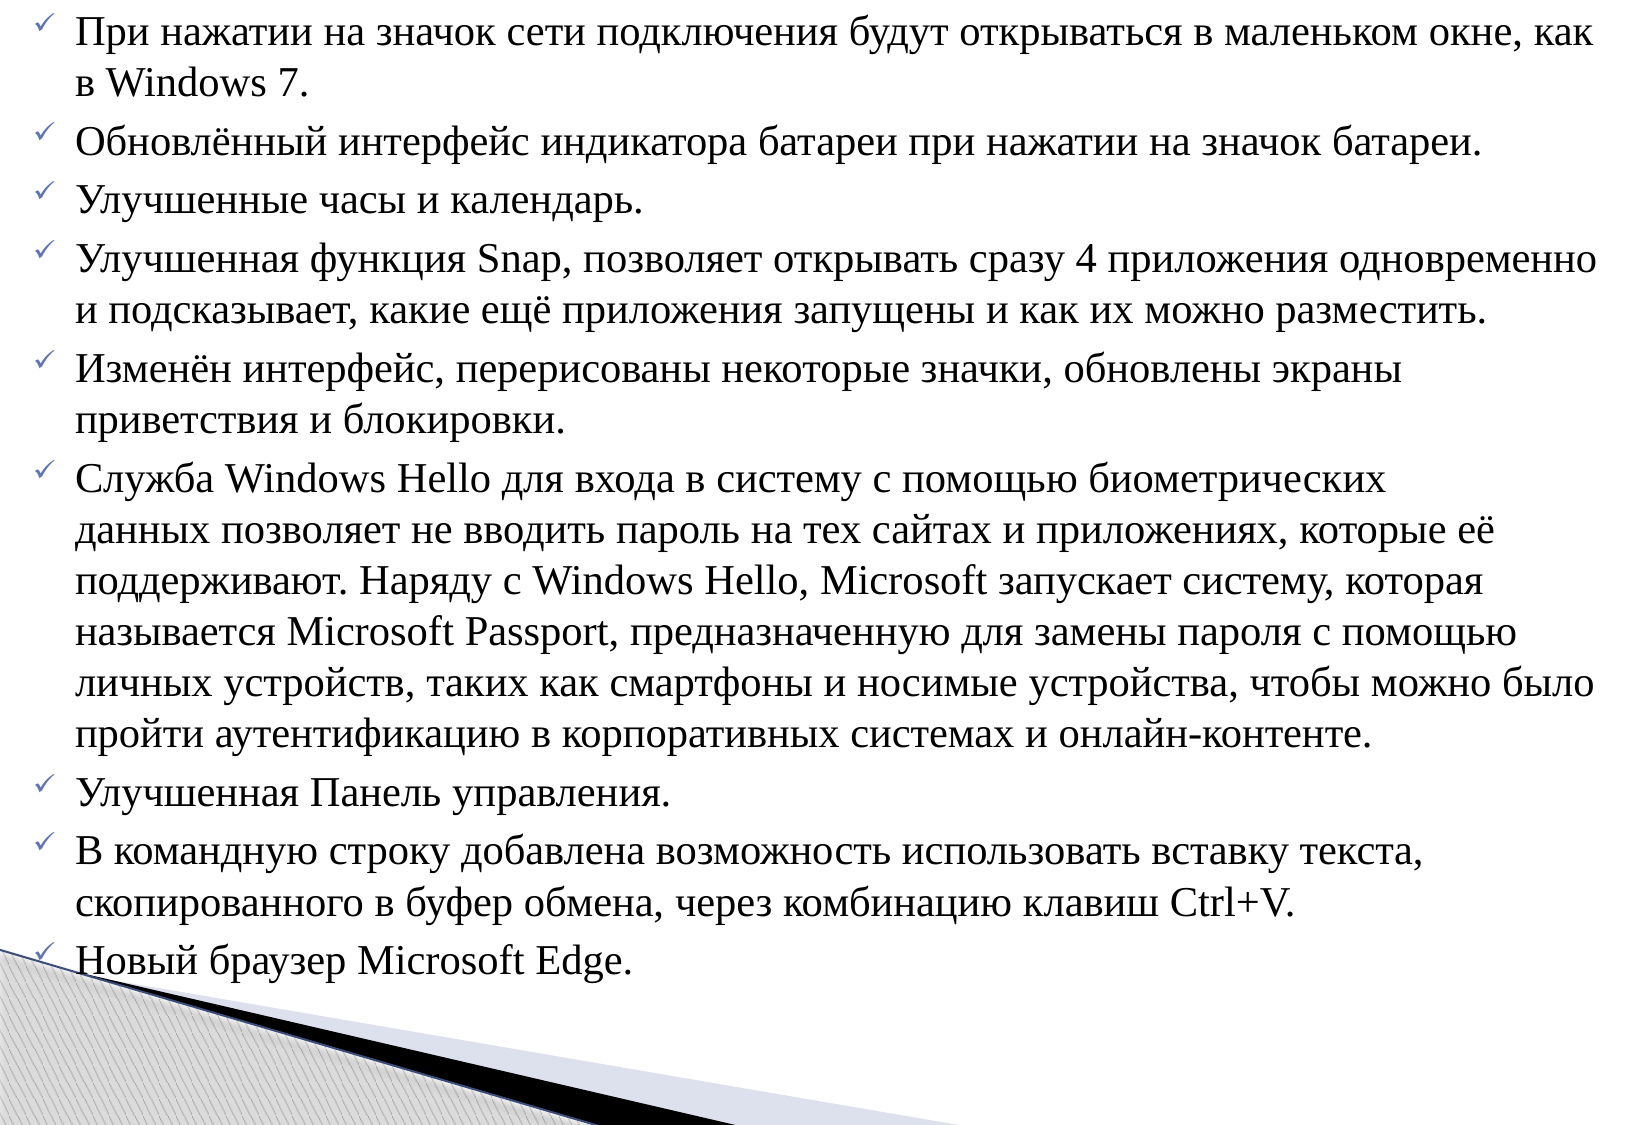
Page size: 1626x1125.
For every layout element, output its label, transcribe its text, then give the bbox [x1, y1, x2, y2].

list При нажатии на значок сети подключения будут открываться в маленьком окне, как в Windows 7. Обновлённый интерфейс индикатора батареи при нажатии на значок батареи. Улучшенные часы и календарь. Улучшенная функция Snap, позволяет открывать сразу 4 приложения одновременно и подсказывает, какие ещё приложения запущены и как их можно разместить. Изменён интерфейс, перерисованы некоторые значки, обновлены экраны приветствия и блокировки. Служба Windows Hello для входа в систему с помощью биометрических данных позволяет не вводить пароль на тех сайтах и приложениях, которые её поддерживают. Наряду с Windows Hello, Microsoft запускает систему, которая называется Microsoft Passport, предназначенную для замены пароля с помощью личных устройств, таких как смартфоны и носимые устройства, чтобы можно было пройти аутентификацию в корпоративных системах и онлайн-контенте. Улучшенная Панель управления. В командную строку добавлена возможность использовать вставку текста, скопированного в буфер обмена, через комбинацию клавиш Ctrl+V. Новый браузер Microsoft Edge. [0, 0, 1625, 1039]
